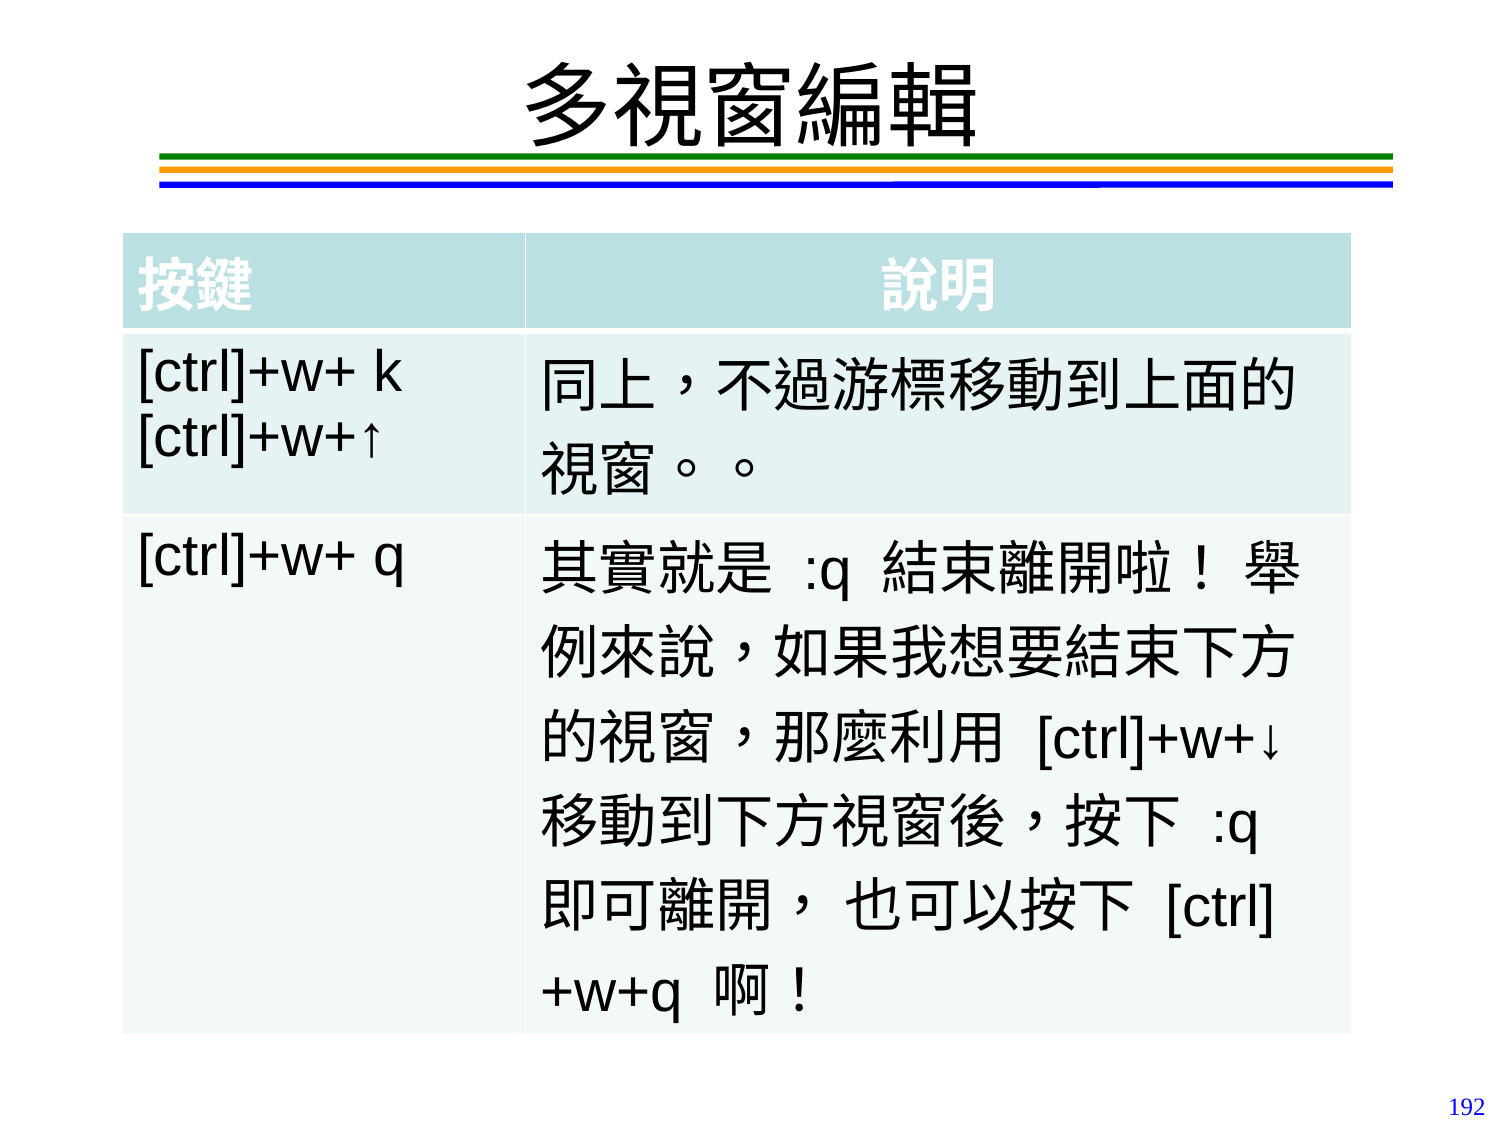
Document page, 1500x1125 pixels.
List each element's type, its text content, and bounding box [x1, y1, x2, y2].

table_header 按鍵 [123, 233, 525, 328]
table_cell 其實就是 :q 結束離開啦！ 舉例來說，如果我想要結束下方的視窗，那麼利用 [ctrl]+w+↓ 移動到下方視窗後，按下 :q 即可離開， 也可以按下 [ctrl]+w+q 啊！ [526, 516, 1351, 1034]
table_cell [ctrl]+w+ k [ctrl]+w+↑ [123, 334, 525, 514]
title 多視窗編輯 [75, 45, 1425, 161]
table_cell [ctrl]+w+ q [123, 516, 525, 1034]
table_header 說明 [526, 233, 1351, 328]
table_cell 同上，不過游標移動到上面的視窗。。 [526, 334, 1351, 514]
slide_number 192 [1150, 1082, 1500, 1119]
